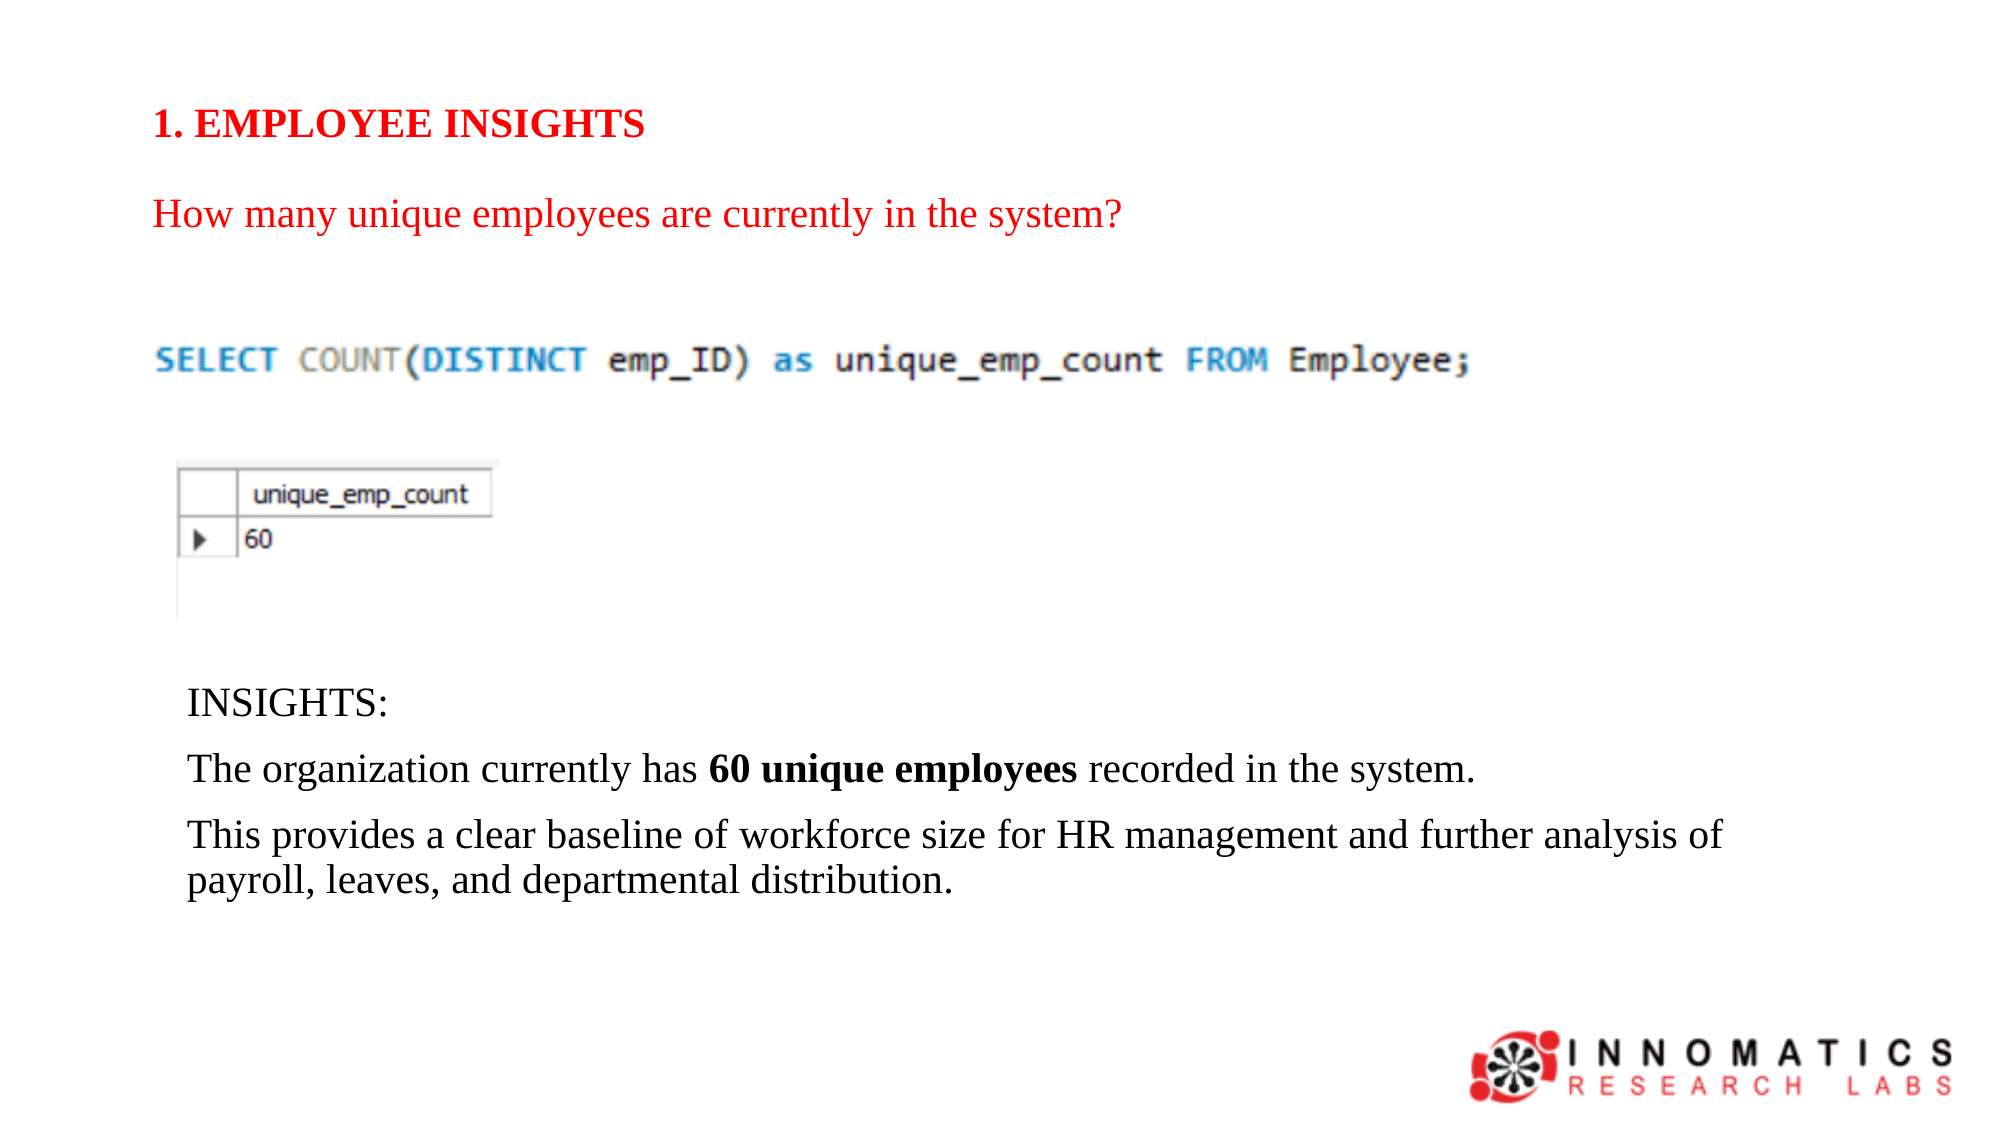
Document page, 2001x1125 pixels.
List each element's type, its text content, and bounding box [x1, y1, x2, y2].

title 1. EMPLOYEE INSIGHTS How many unique employees are currently in the system? [137, 59, 1863, 278]
list INSIGHTS: The organization currently has 60 unique employees recorded in the system. This provides a clear baseline of workforce size for HR management and further analysis of payroll, leaves, and departmental distribution. [153, 673, 1852, 1014]
picture [1445, 1014, 1975, 1125]
picture [176, 458, 501, 621]
picture [137, 313, 1502, 407]
